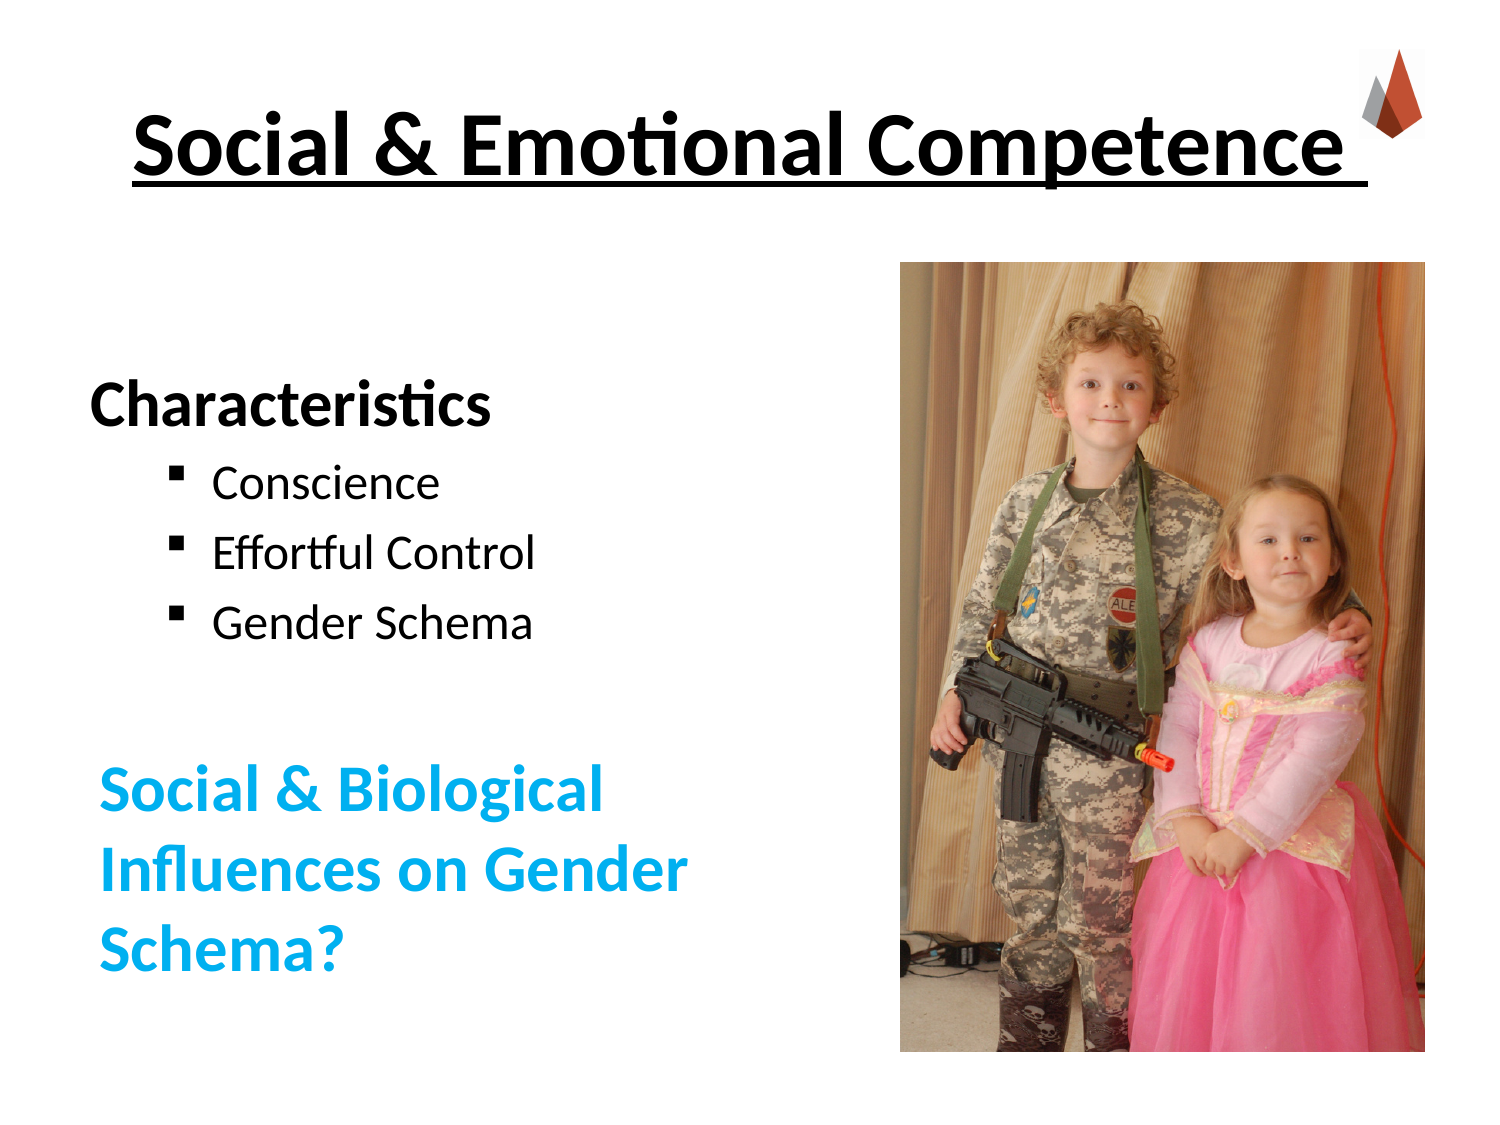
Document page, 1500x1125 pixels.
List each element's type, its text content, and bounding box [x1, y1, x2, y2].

list Characteristics Conscience Effortful Control Gender Schema Social & Biological Influences on Gender Schema? [75, 351, 900, 1095]
picture [899, 262, 1426, 1053]
title Social & Emotional Competence [75, 45, 1425, 233]
